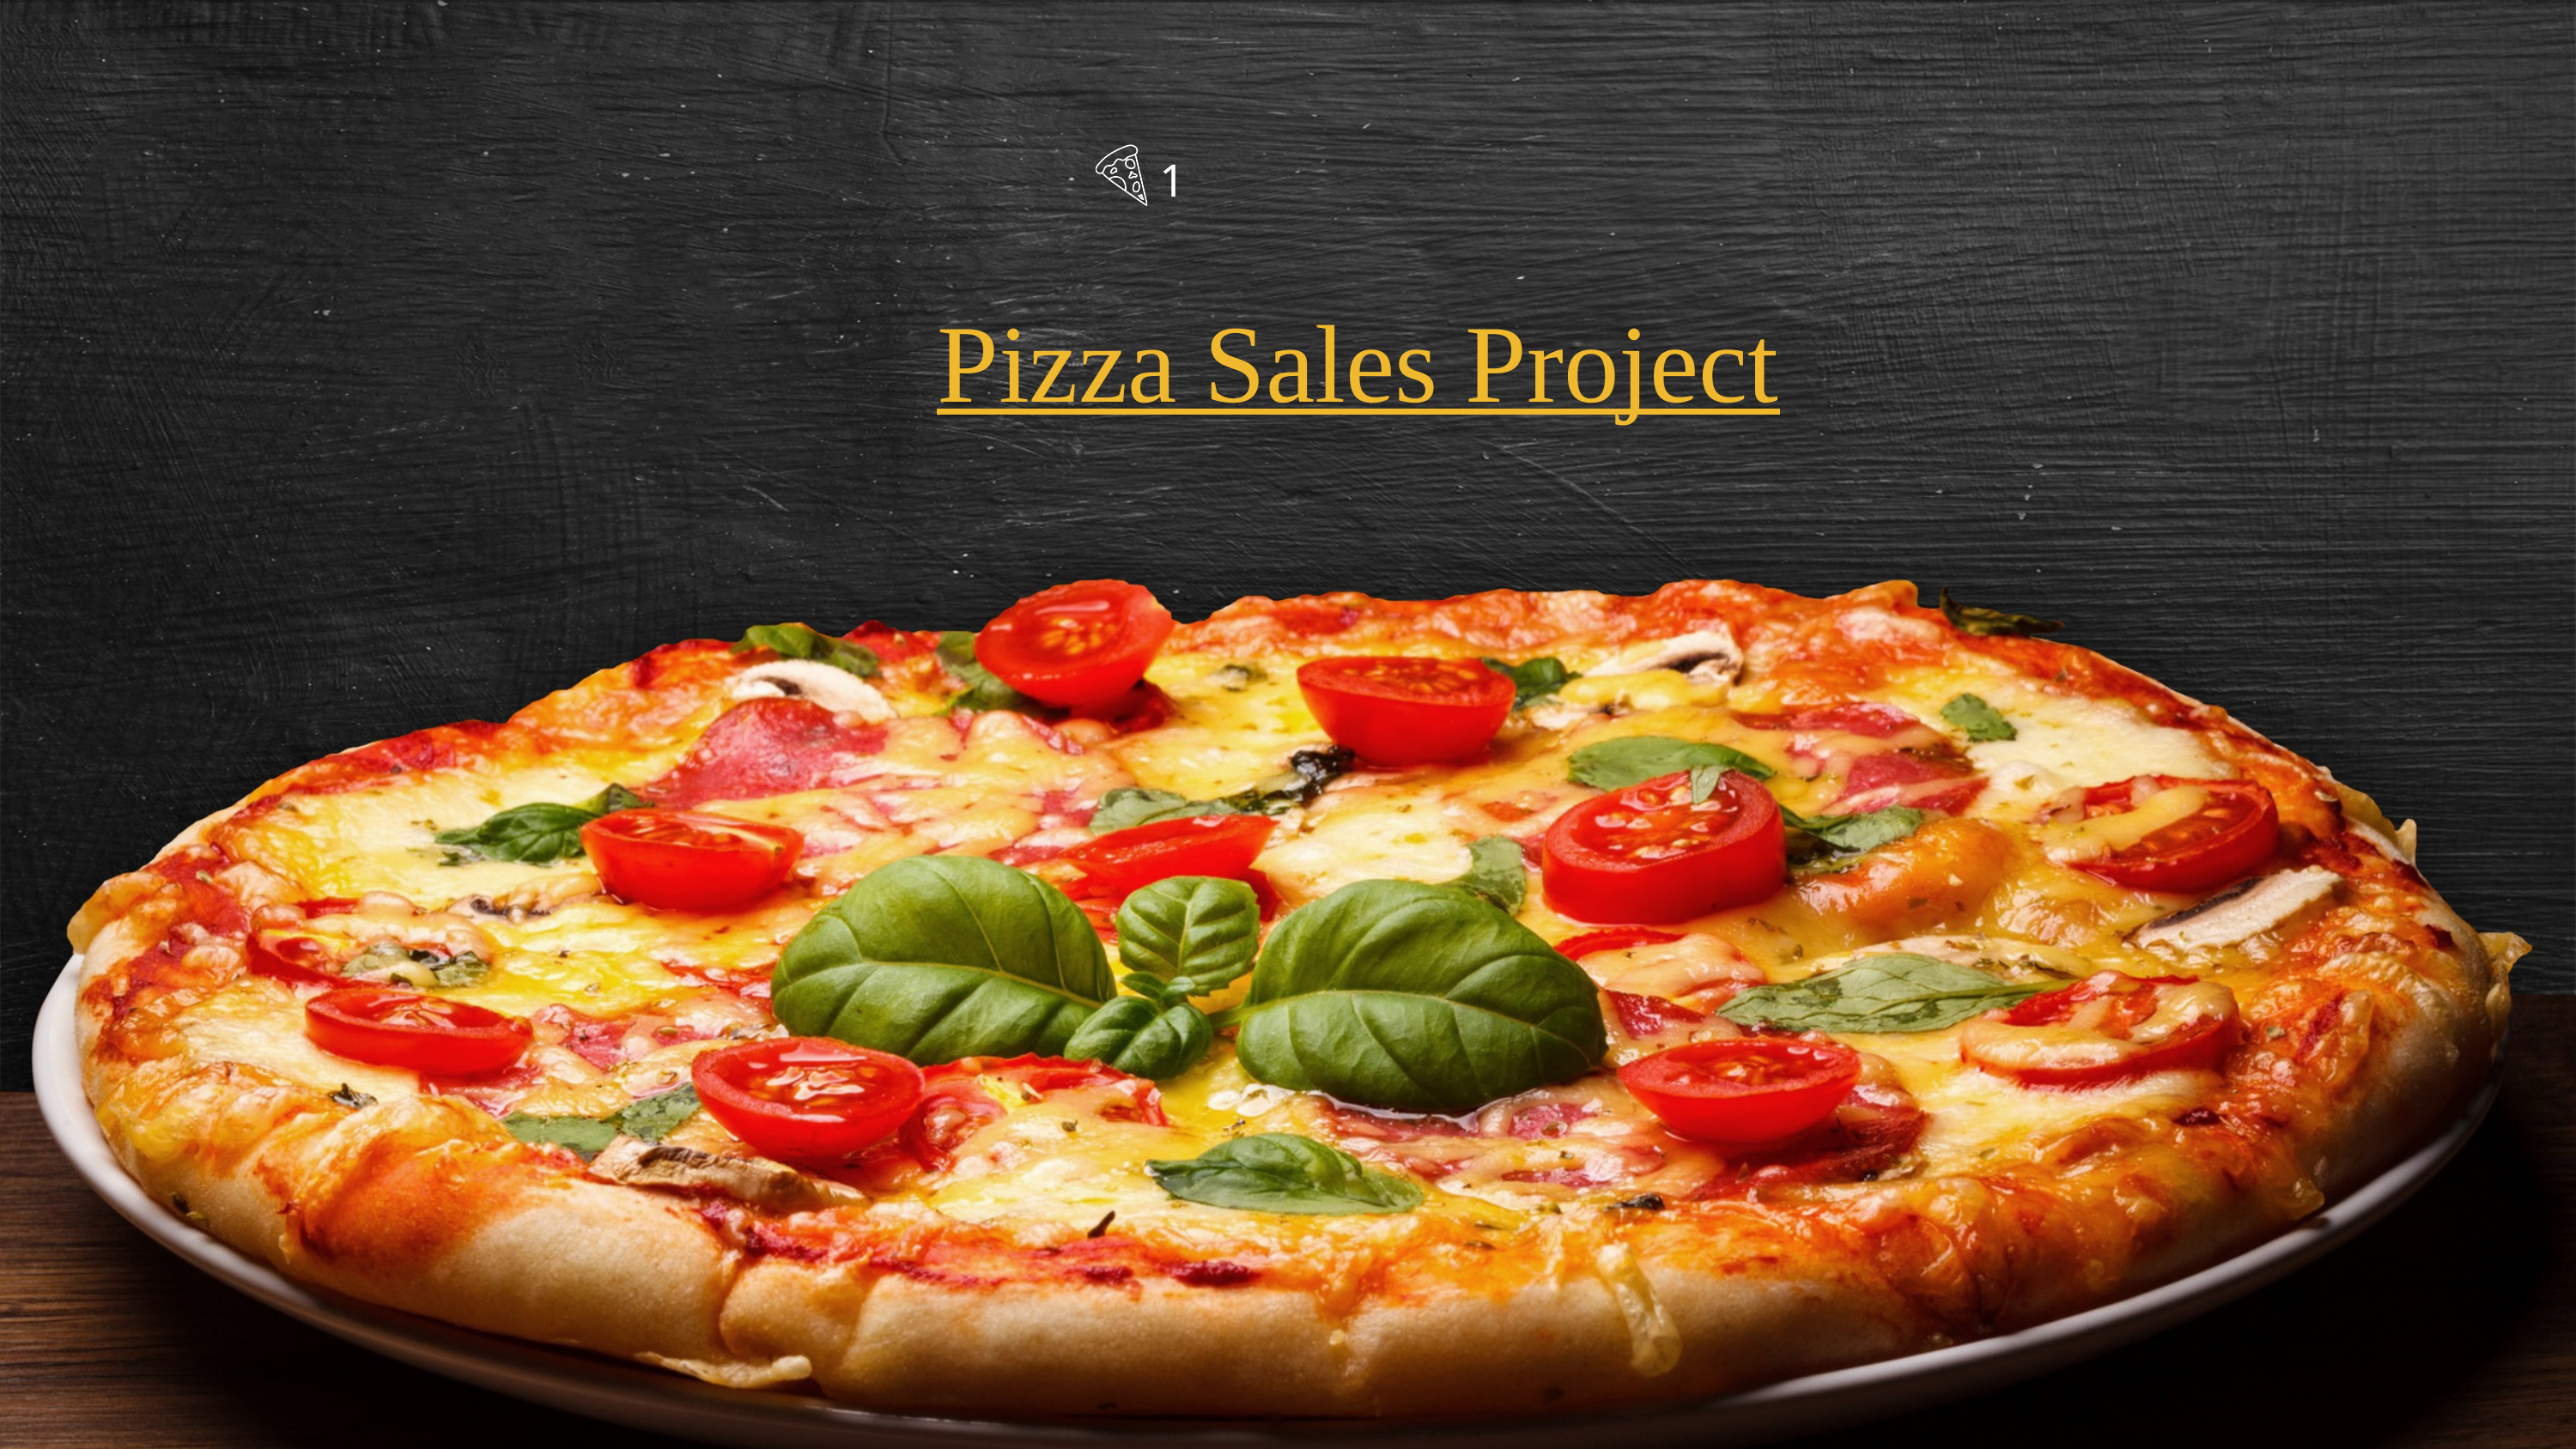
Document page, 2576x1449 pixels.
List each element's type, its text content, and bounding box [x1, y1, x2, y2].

text_box [0, 0, 2576, 1449]
text_box [1095, 144, 1148, 206]
text_box 1 [1159, 161, 1481, 206]
text_box Pizza Sales Project [305, 313, 2412, 536]
